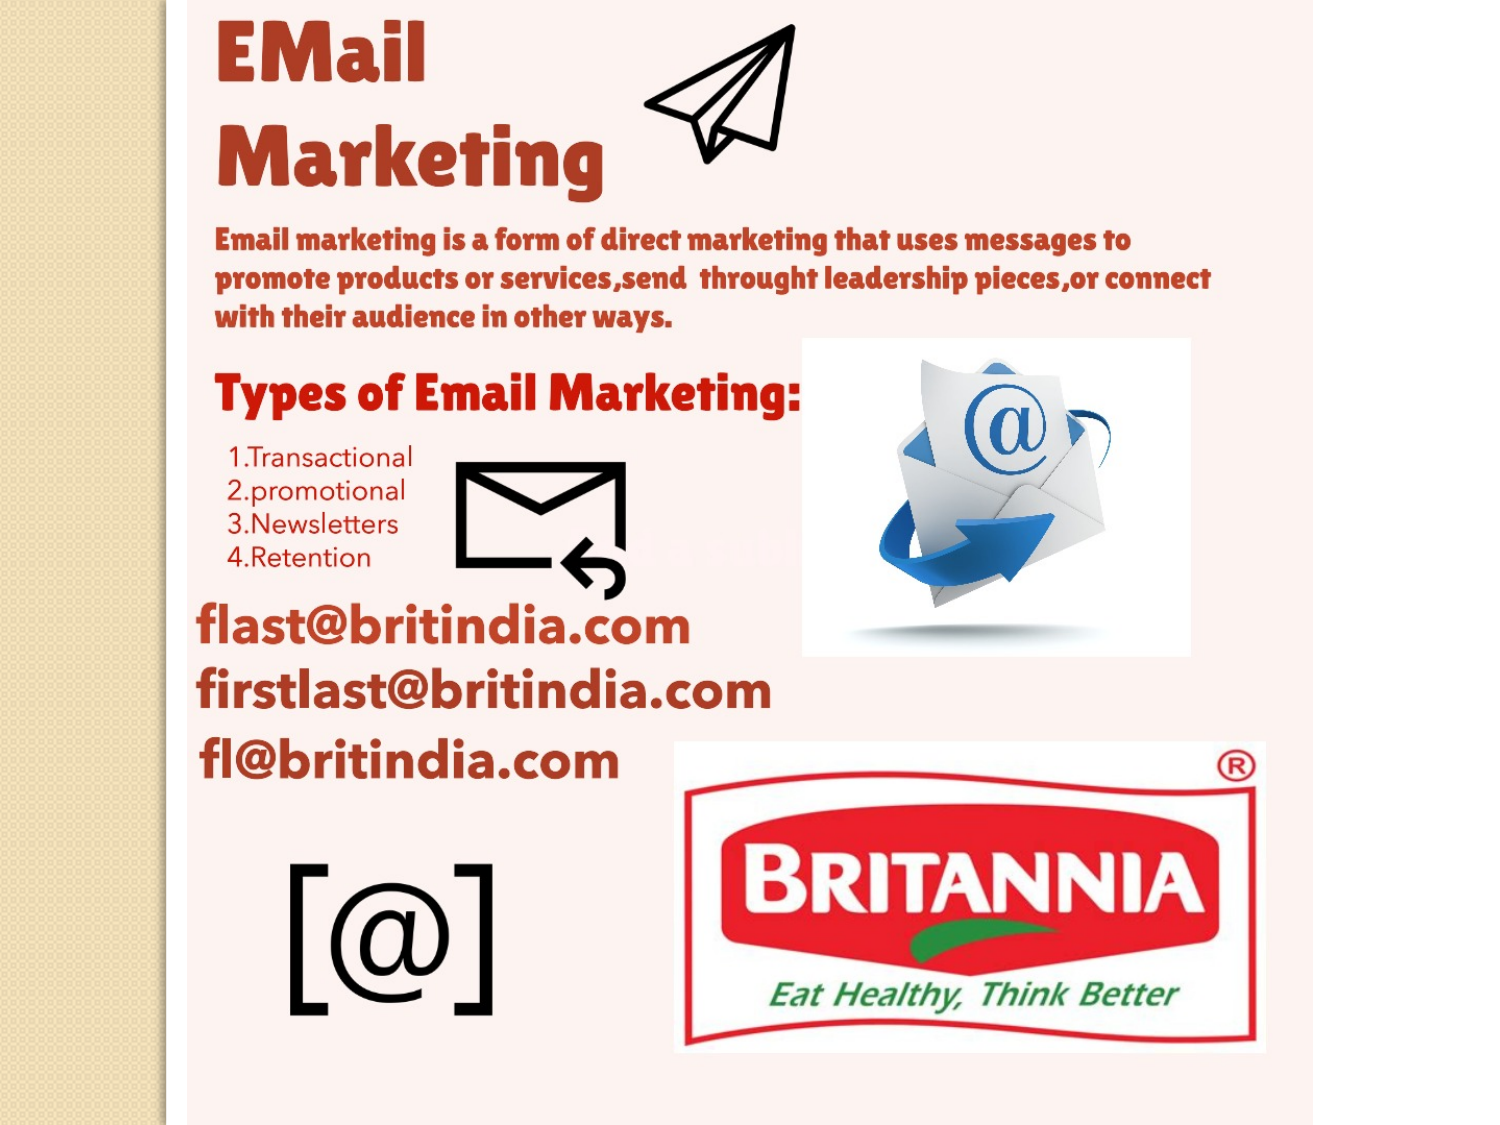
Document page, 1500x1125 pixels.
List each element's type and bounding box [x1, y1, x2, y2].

picture [187, 0, 1313, 1125]
